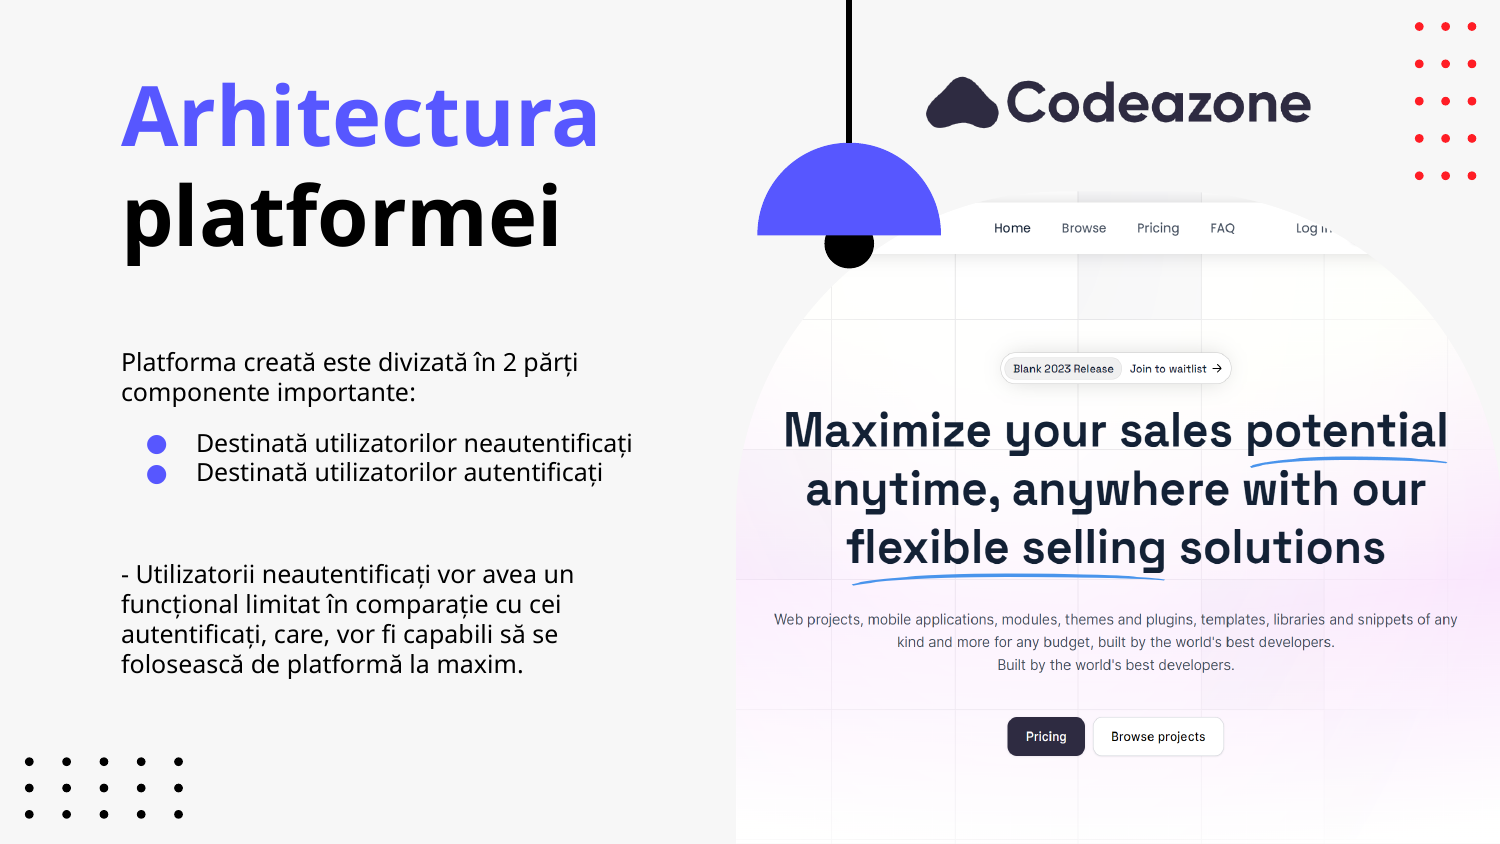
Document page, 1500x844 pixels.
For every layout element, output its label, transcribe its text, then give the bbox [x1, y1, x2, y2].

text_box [757, 0, 942, 269]
picture [926, 72, 1312, 138]
picture [735, 191, 1500, 844]
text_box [1414, 21, 1477, 181]
title Arhitectura platformei [105, 49, 752, 279]
subtitle Platforma creată este divizată în 2 părți componente importante: Destinată utilizatorilor neautentificați Destinată utilizatorilor autentificați - Utilizatorii neautentificați vor avea un funcțional limitat în comparație cu cei autentificați, care, vor fi capabili să se folosească de platformă la maxim. [105, 331, 702, 705]
